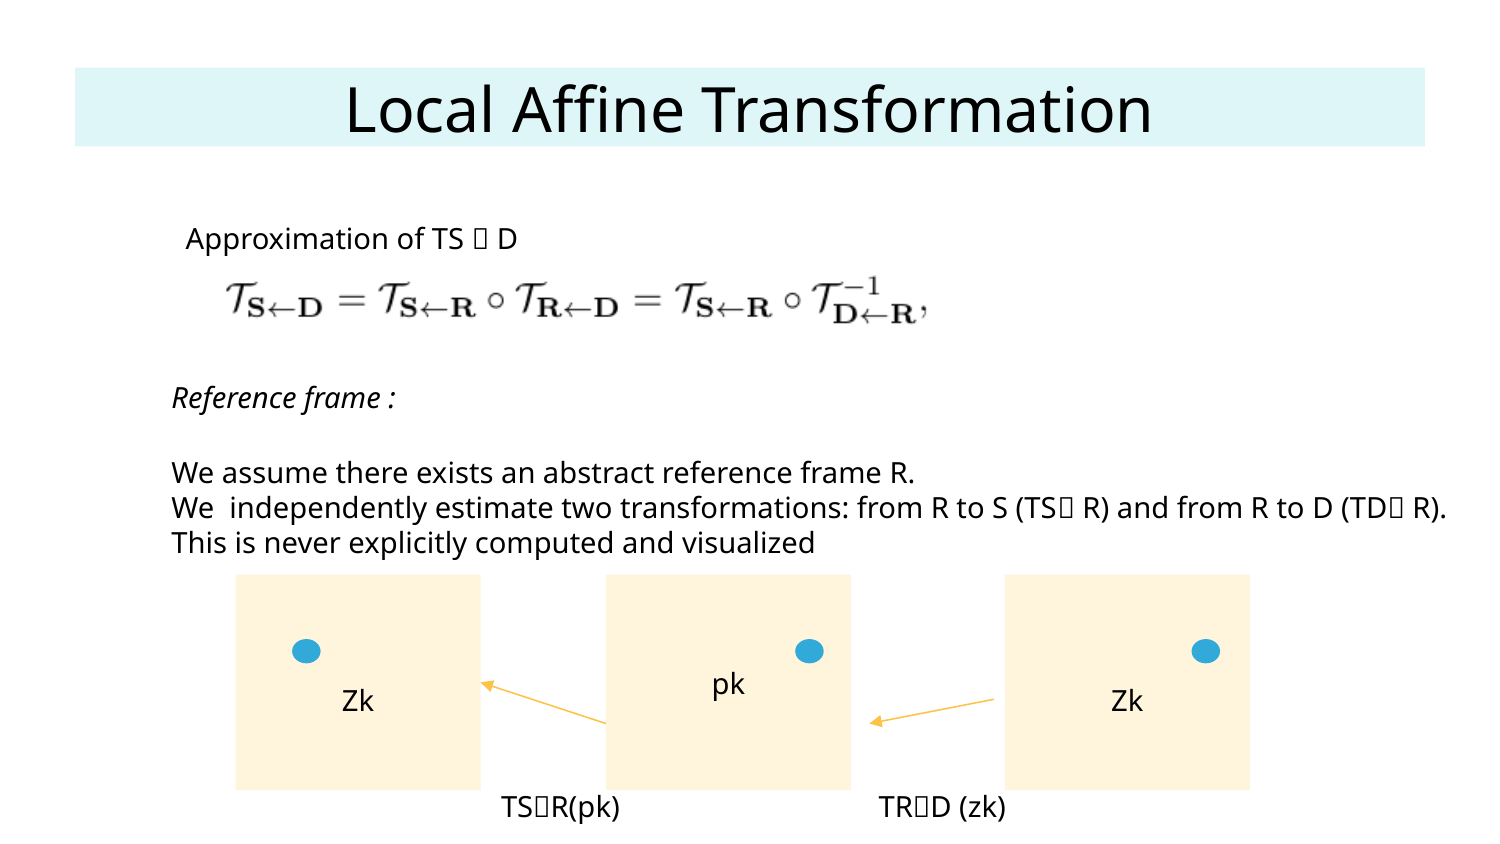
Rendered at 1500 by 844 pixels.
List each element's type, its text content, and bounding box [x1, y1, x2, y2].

text_box [795, 639, 824, 664]
text_box [1191, 639, 1221, 664]
title Local Affine Transformation [75, 67, 1425, 147]
text_box Zk [1003, 573, 1252, 792]
text_box TRD (zk) [863, 780, 1021, 831]
text_box Reference frame : We assume there exists an abstract reference frame R. We independently estimate two transformations: from R to S (TS R) and from R to D (TD R). This is never explicitly computed and visualized [156, 371, 1462, 567]
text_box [869, 699, 995, 724]
text_box TSR(pk) [486, 780, 635, 831]
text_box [480, 682, 607, 724]
text_box pk [604, 573, 853, 792]
text_box [292, 639, 321, 664]
text_box Approximation of TS  D [170, 213, 541, 263]
text_box Zk [233, 573, 483, 792]
picture [208, 263, 945, 352]
